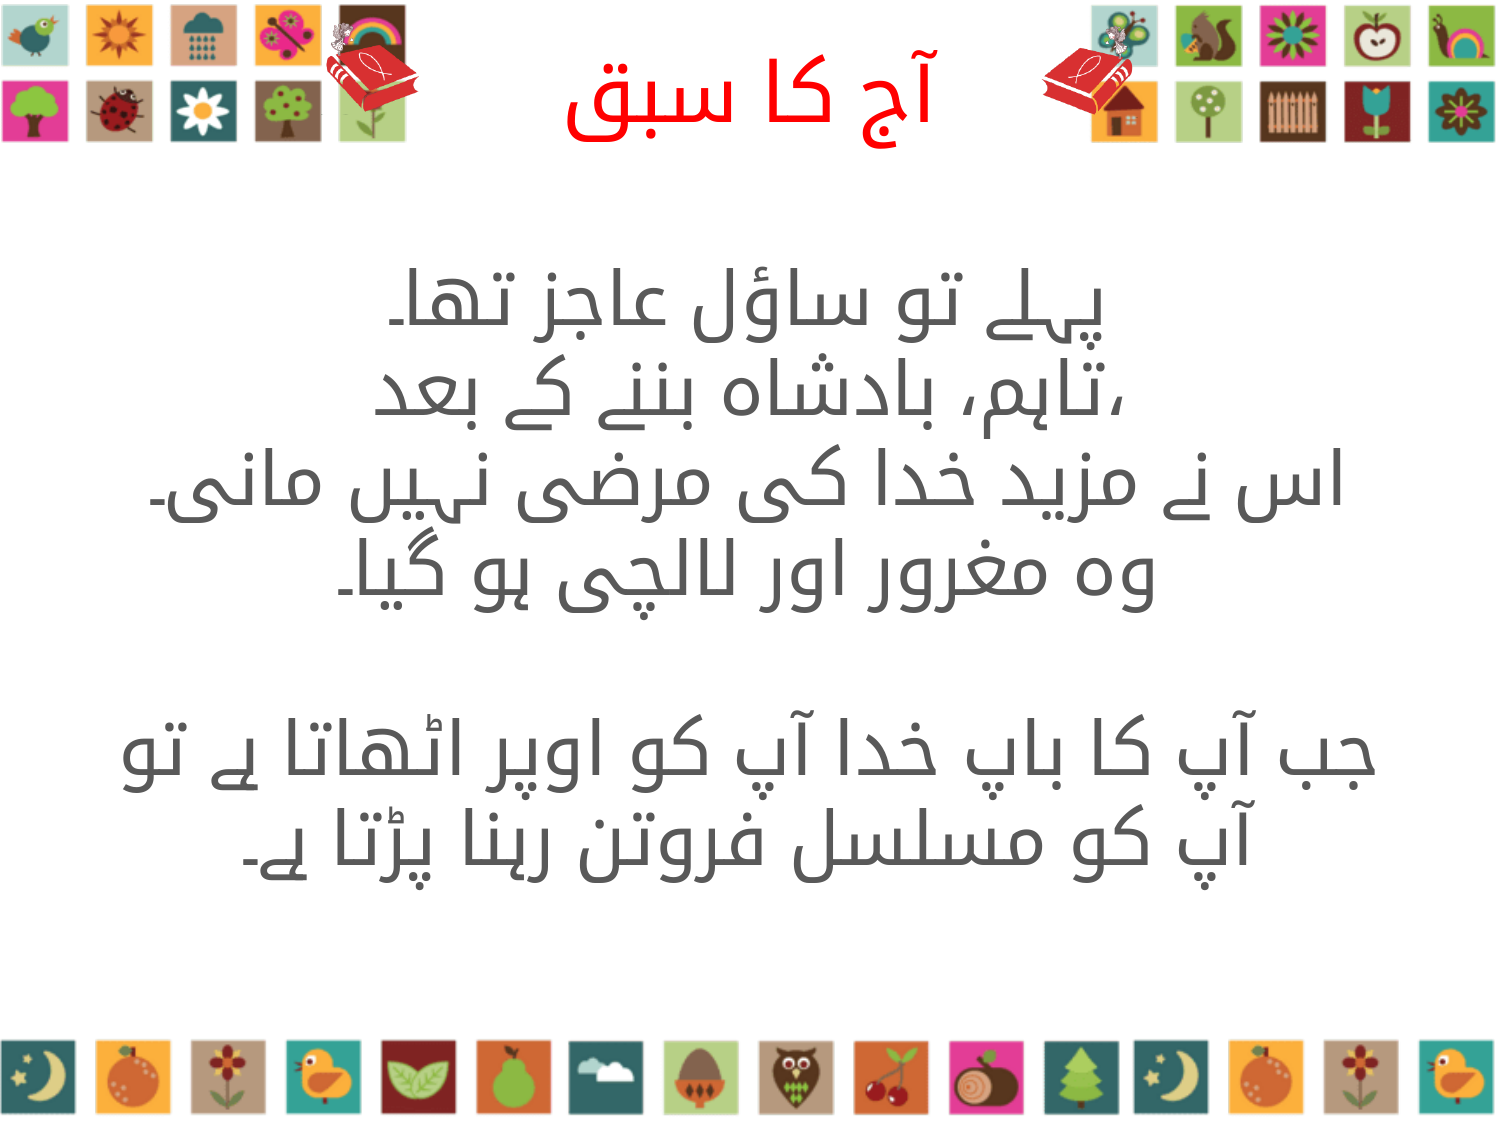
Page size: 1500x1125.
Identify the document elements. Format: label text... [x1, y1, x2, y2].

picture [0, 3, 451, 150]
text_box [0, 1028, 1500, 1118]
text_box آج کا سبق [425, 32, 1078, 147]
picture [1010, 3, 1500, 150]
text_box پہلے تو ساؤل عاجز تھا۔ تاہم، بادشاہ بننے کے بعد، اس نے مزید خدا کی مرضی نہیں مانی۔ وہ مغرور اور لالچی ہو گیا۔ جب آپ کا باپ خدا آپ کو اوپر اٹھاتا ہے تو آپ کو مسلسل فروتن رہنا پڑتا ہے۔ [76, 243, 1424, 979]
